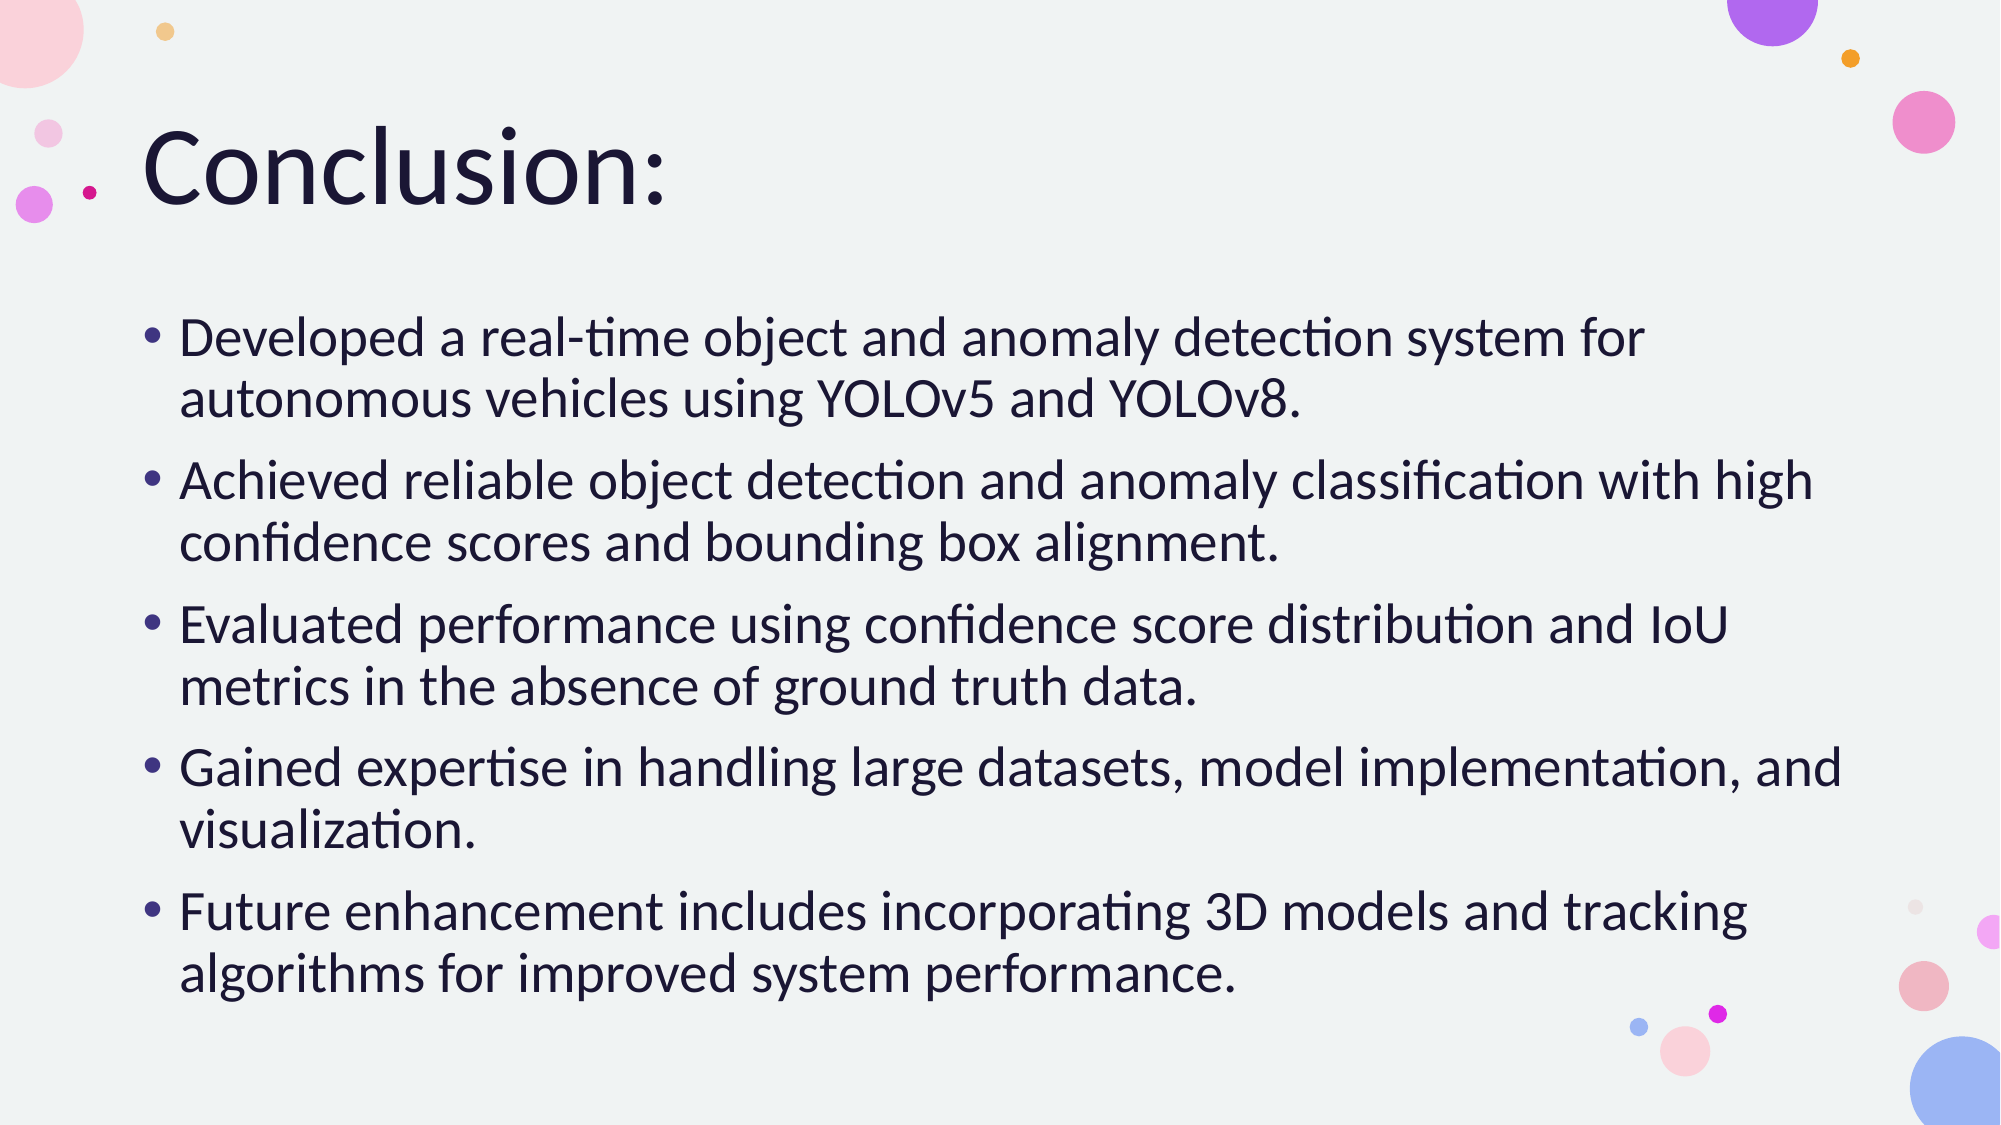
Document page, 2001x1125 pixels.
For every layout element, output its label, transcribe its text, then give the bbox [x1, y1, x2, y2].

list Developed a real-time object and anomaly detection system for autonomous vehicles using YOLOv5 and YOLOv8. Achieved reliable object detection and anomaly classification with high confidence scores and bounding box alignment. Evaluated performance using confidence score distribution and IoU metrics in the absence of ground truth data. Gained expertise in handling large datasets, model implementation, and visualization. Future enhancement includes incorporating 3D models and tracking algorithms for improved system performance. [127, 299, 1877, 1014]
title Conclusion: [127, 59, 1877, 278]
